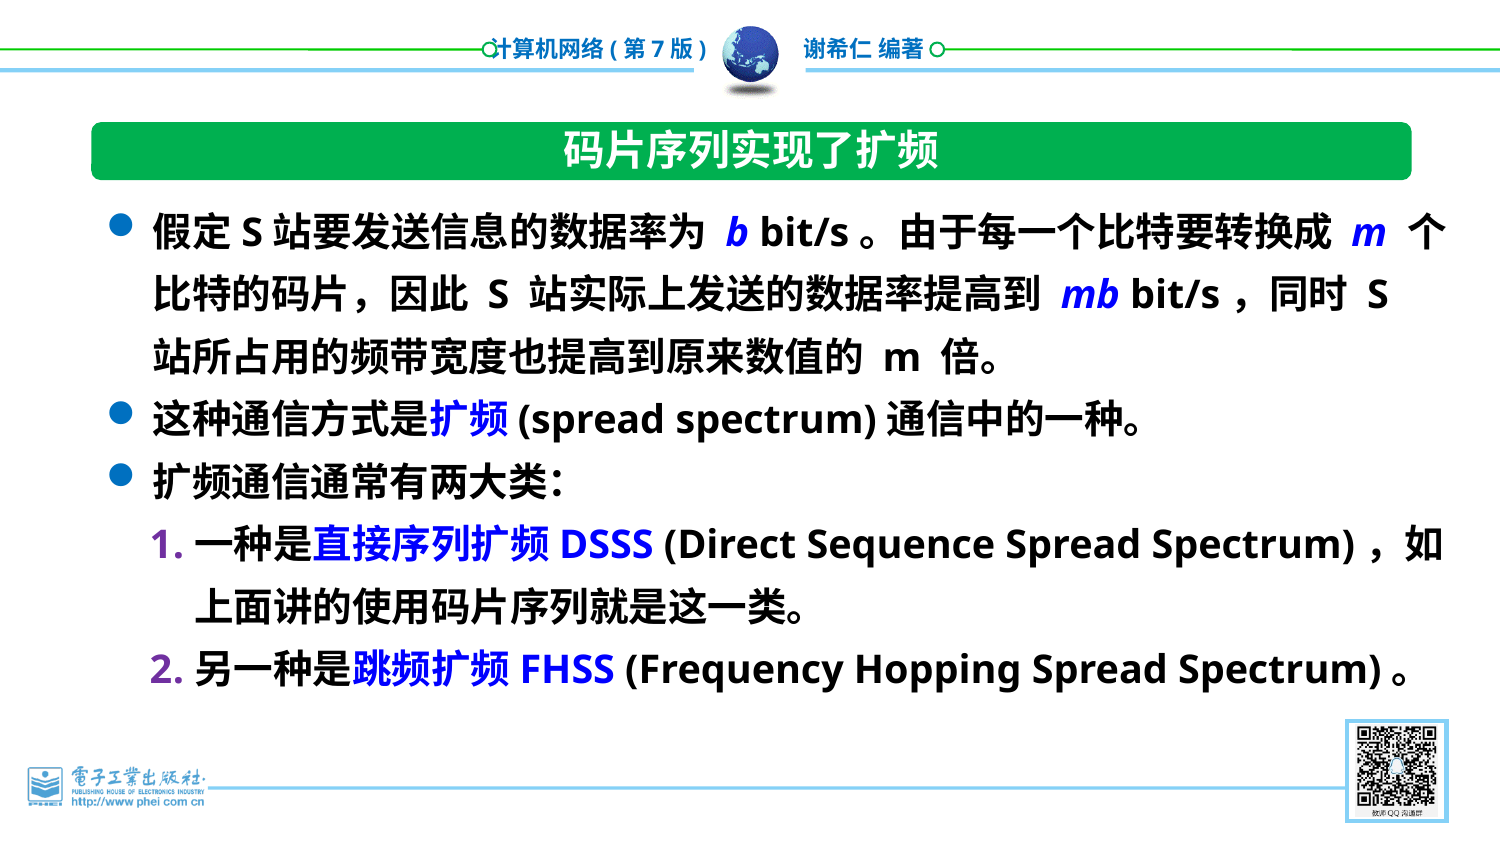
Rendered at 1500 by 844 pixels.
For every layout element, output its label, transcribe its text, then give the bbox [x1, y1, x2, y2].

text_box 假定S站要发送信息的数据率为 b bit/s。由于每一个比特要转换成 m 个比特的码片，因此 S 站实际上发送的数据率提高到 mb bit/s，同时 S 站所占用的频带宽度也提高到原来数值的 m 倍。 这种通信方式是扩频(spread spectrum)通信中的一种。 扩频通信通常有两大类： 一种是直接序列扩频DSSS (Direct Sequence Spread Spectrum)，如上面讲的使用码片序列就是这一类。 另一种是跳频扩频FHSS (Frequency Hopping Spread Spectrum)。 [91, 184, 1462, 699]
picture [720, 24, 780, 100]
picture [1355, 724, 1438, 817]
text_box [955, 122, 1412, 181]
text_box [91, 122, 548, 181]
text_box 码片序列实现了扩频 [548, 116, 955, 182]
picture [23, 764, 208, 809]
